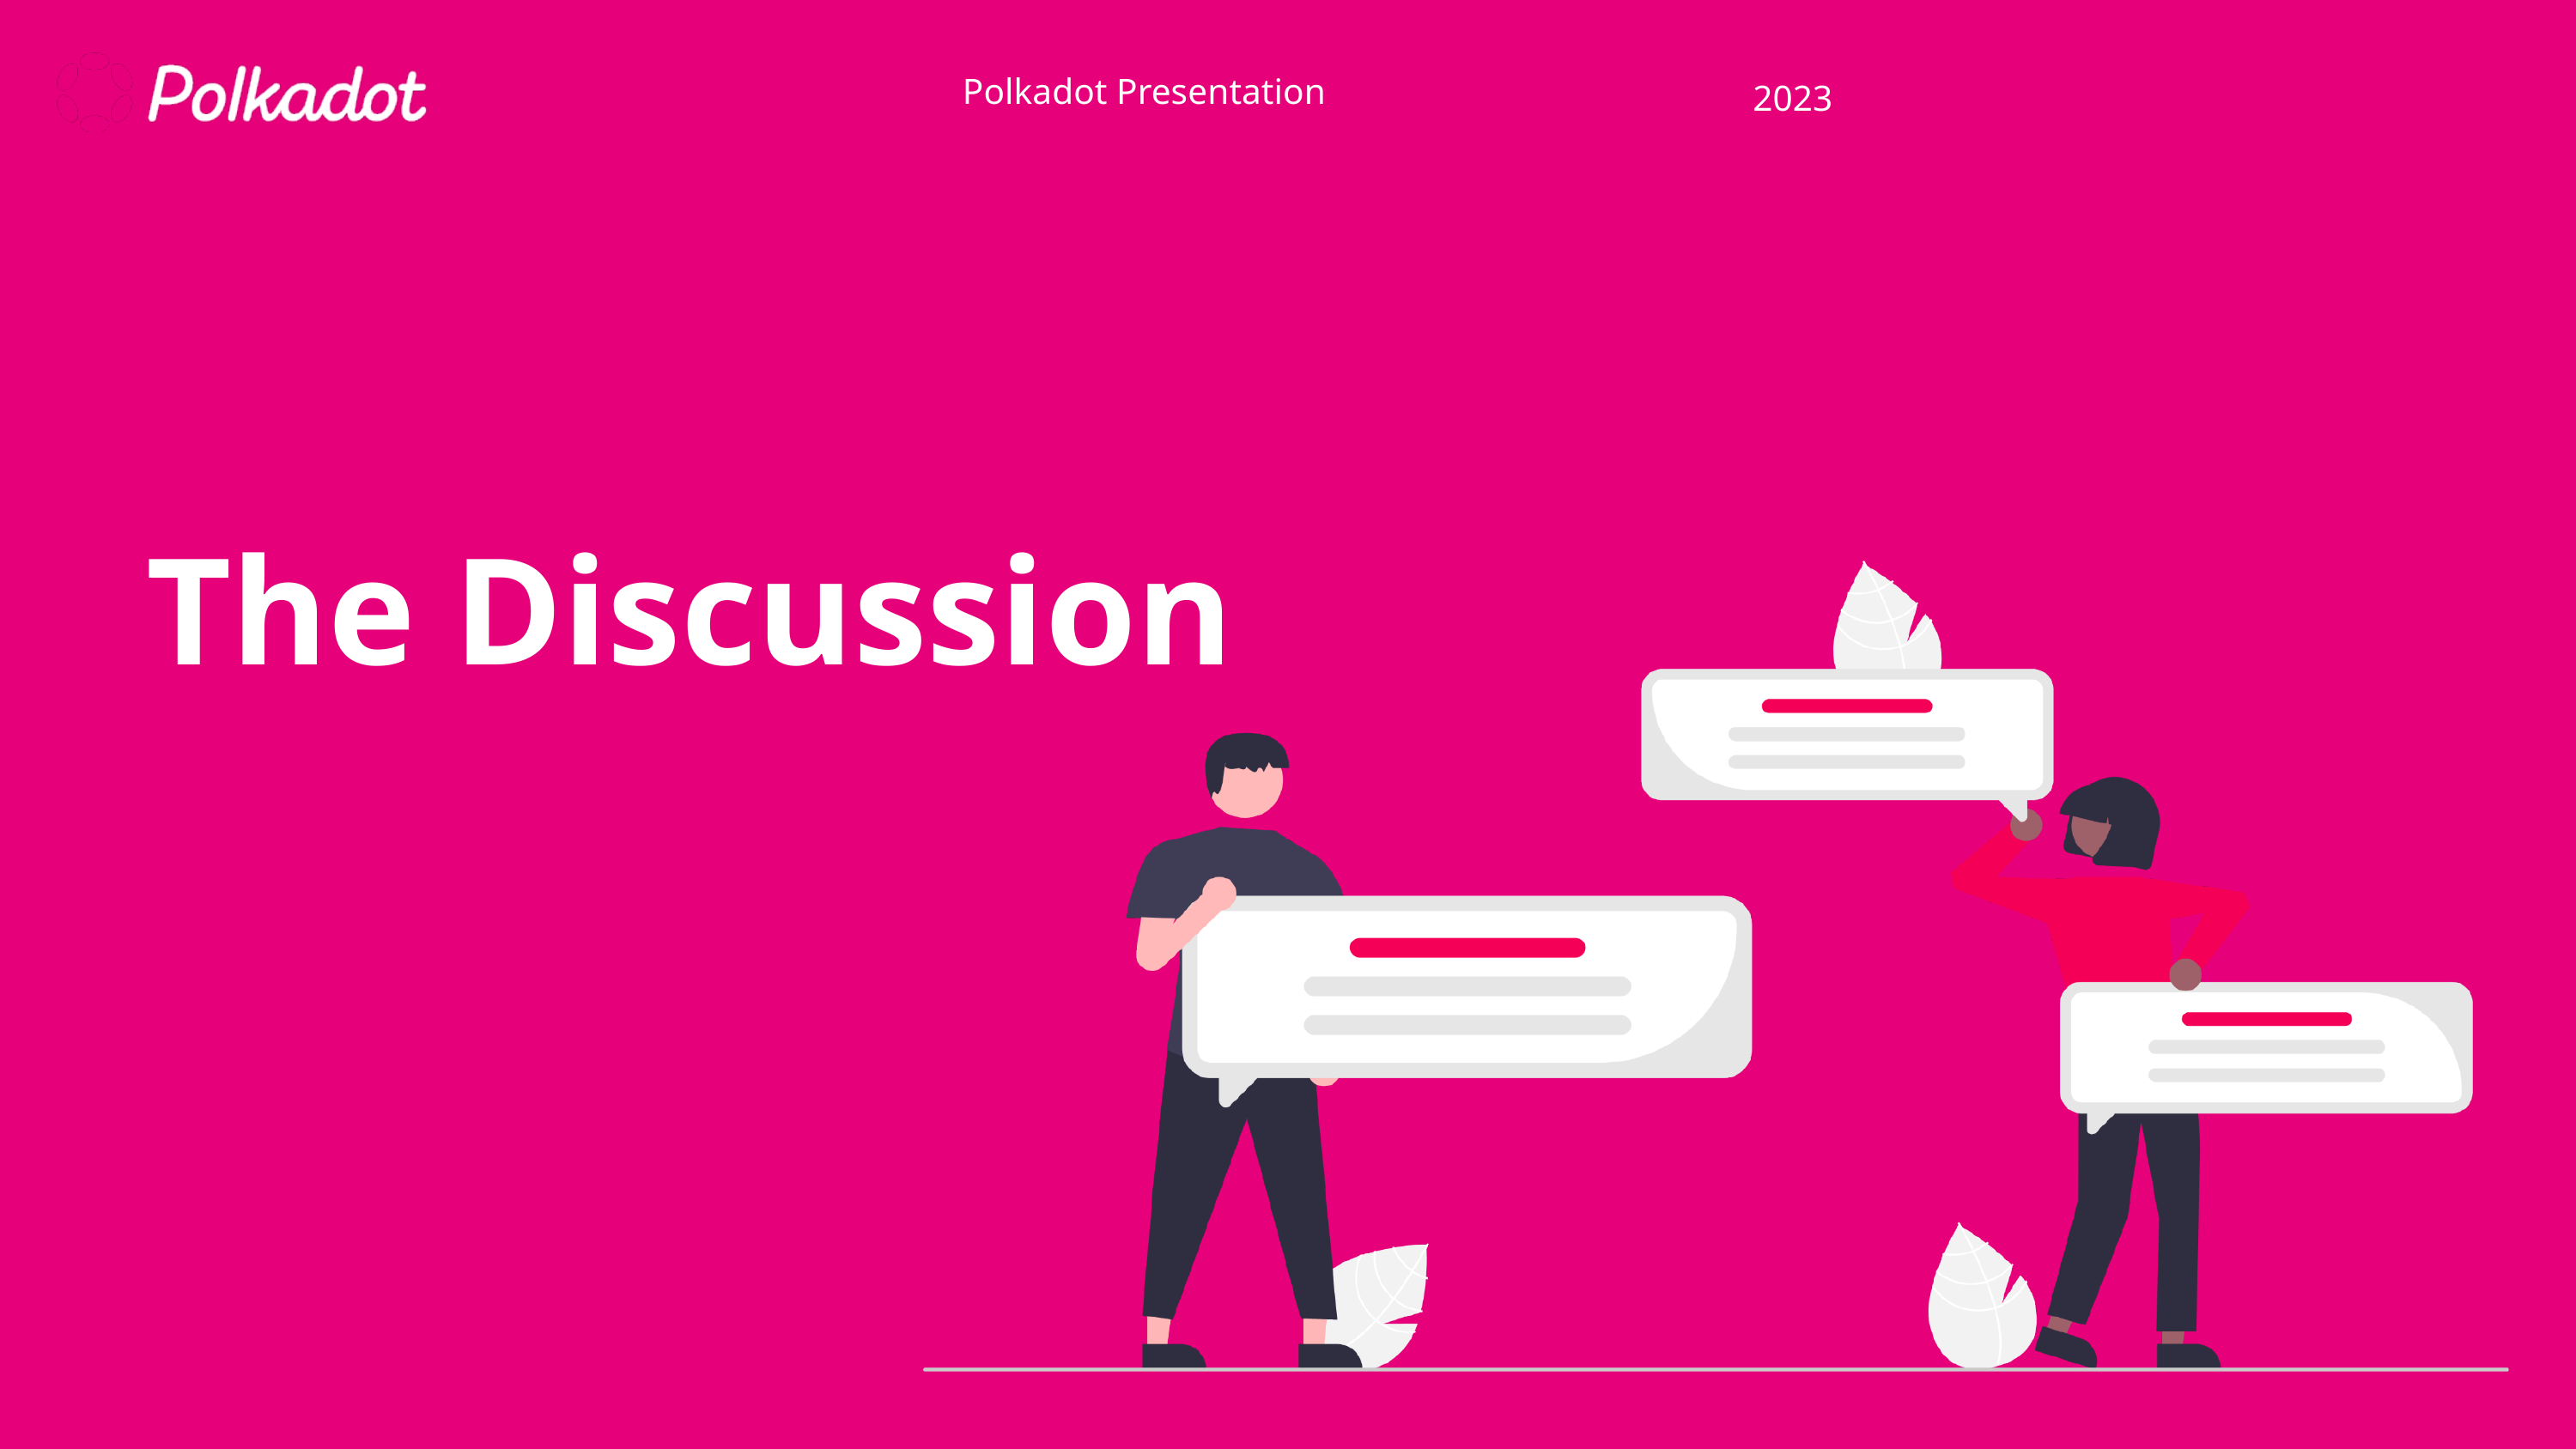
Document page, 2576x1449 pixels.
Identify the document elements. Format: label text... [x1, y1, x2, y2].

picture [923, 561, 2509, 1372]
picture [0, 0, 2576, 133]
text_box The Discussion [146, 373, 1369, 839]
